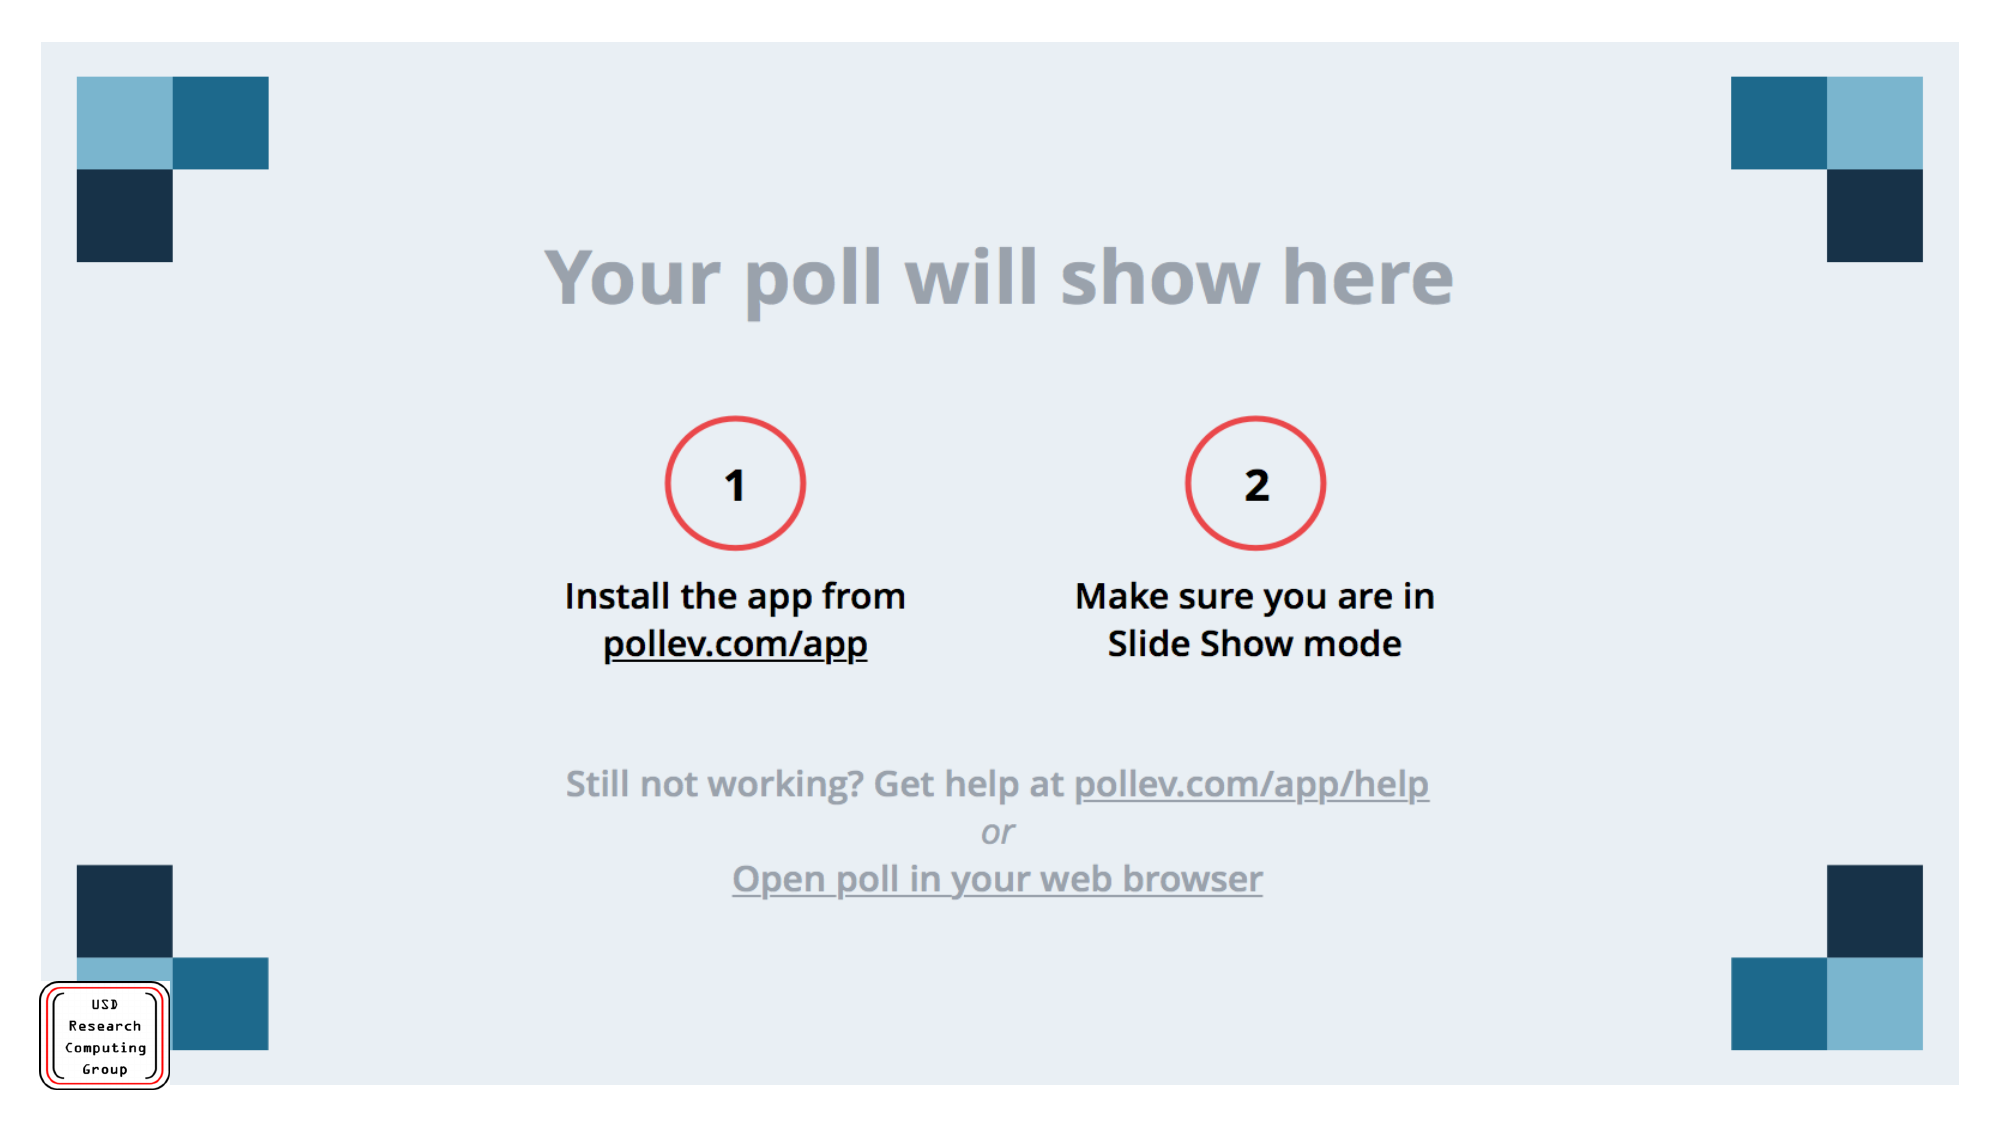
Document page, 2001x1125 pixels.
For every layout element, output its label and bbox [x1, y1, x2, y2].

picture [39, 42, 1959, 1090]
